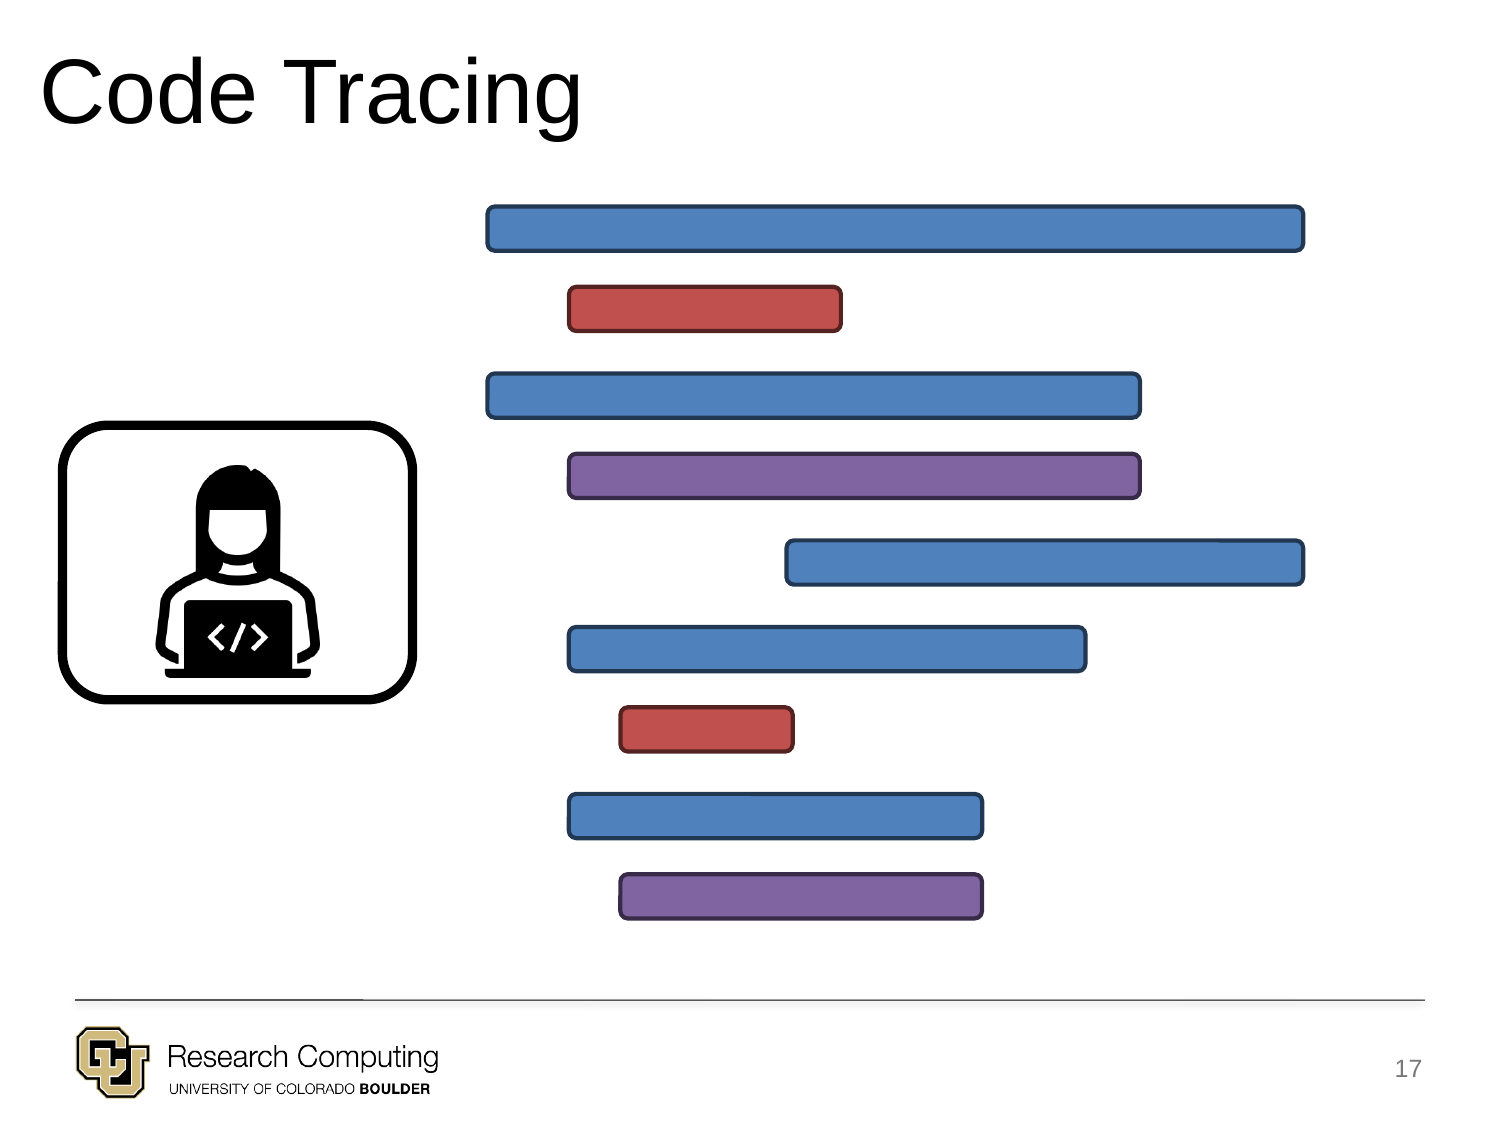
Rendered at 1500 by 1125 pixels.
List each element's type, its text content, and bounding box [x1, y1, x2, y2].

picture [117, 442, 358, 683]
picture [75, 1026, 438, 1099]
text_box [60, 423, 415, 702]
text_box 17 [1100, 1037, 1438, 1098]
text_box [487, 206, 1304, 919]
text_box Code Tracing [24, 24, 1438, 150]
